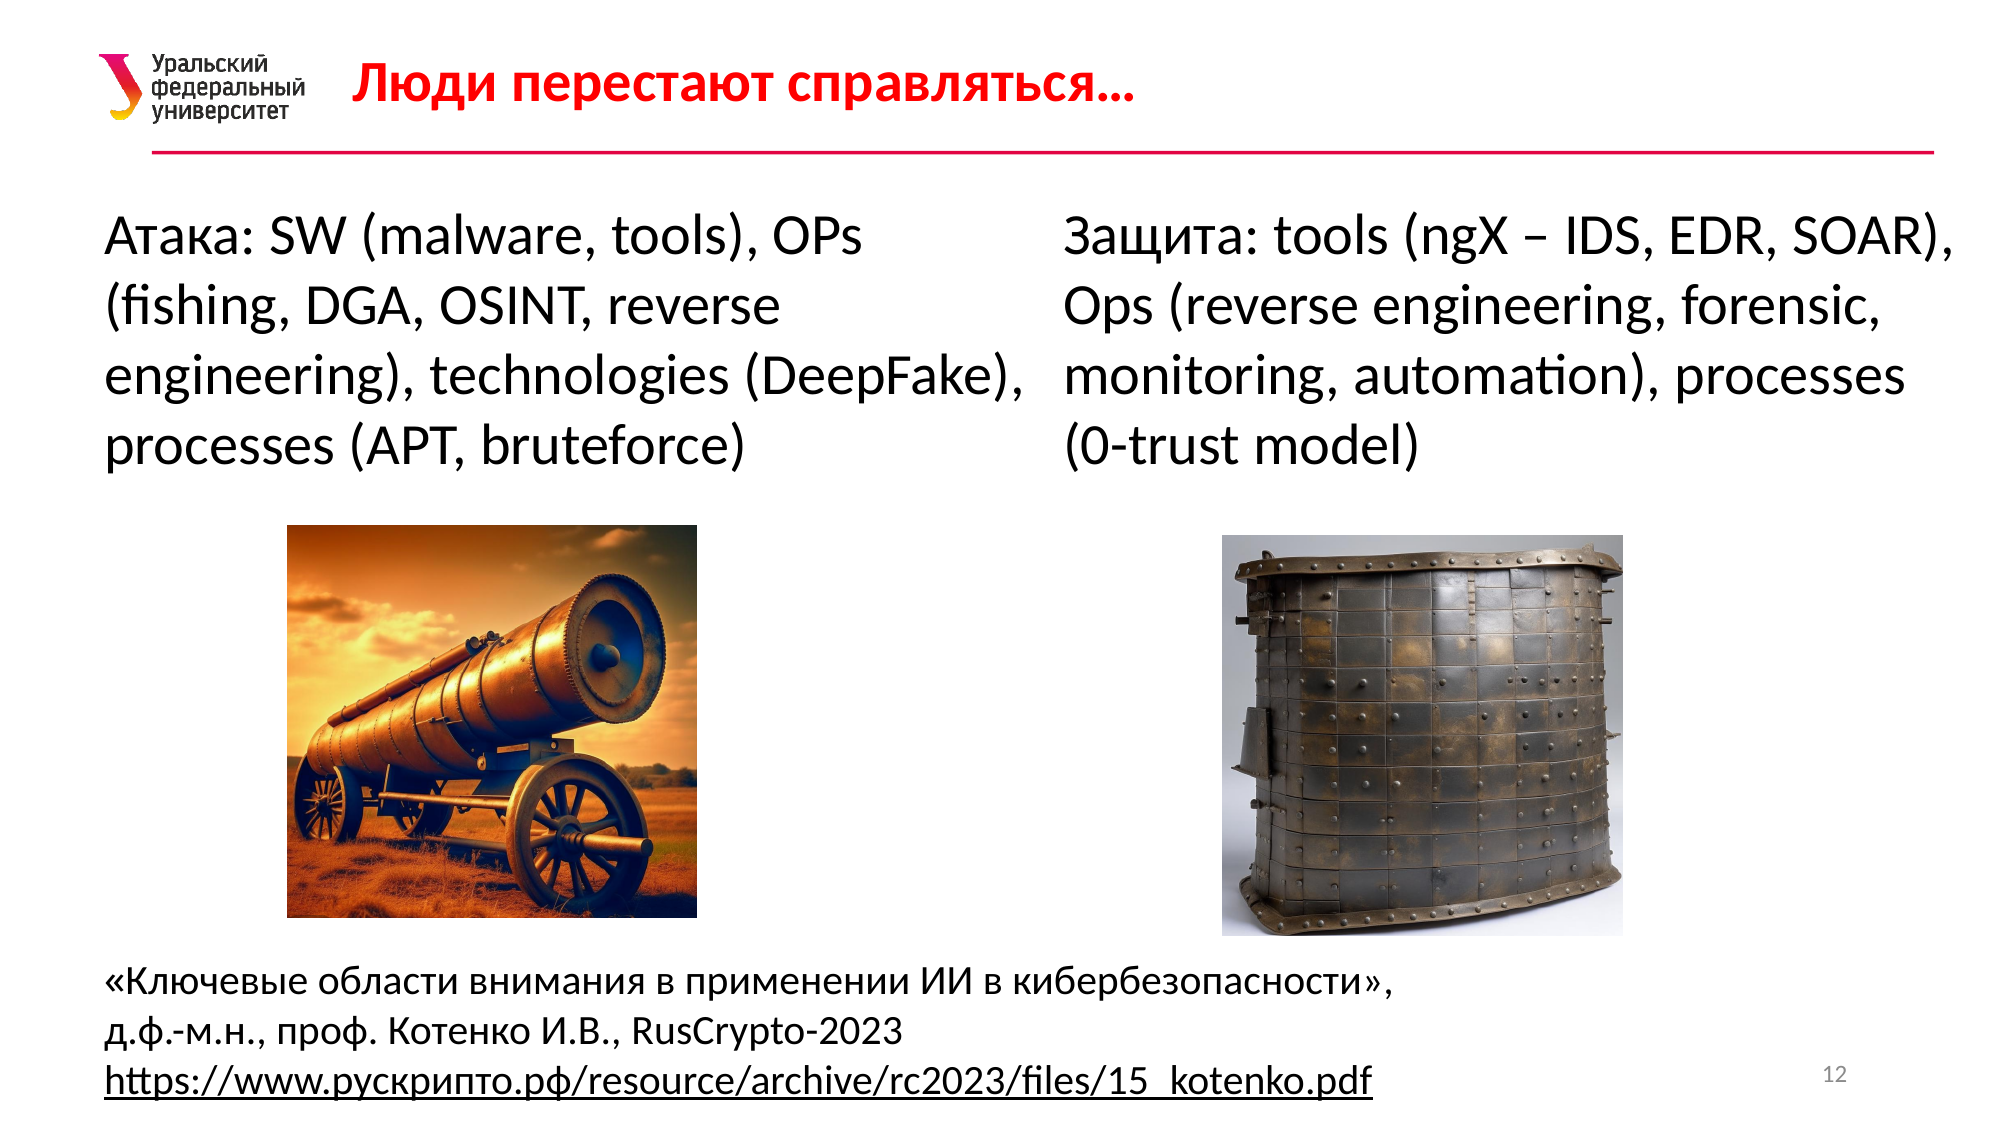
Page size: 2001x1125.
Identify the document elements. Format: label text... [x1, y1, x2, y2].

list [98, 52, 320, 124]
text_box Люди перестают справляться… [337, 36, 1945, 121]
text_box Атака: SW (malware, tools), OPs (fishing, DGA, OSINT, reverse engineering), technologies (DeepFake), processes (APT, bruteforce) [89, 188, 1074, 484]
picture [1222, 535, 1623, 936]
text_box «Ключевые области внимания в применении ИИ в кибербезопасности», д.ф.-м.н., проф. Котенко И.В., RusCrypto-2023 https://www.рускрипто.рф/resource/archive/rc2023/files/15_kotenko.pdf [89, 945, 1889, 1111]
text_box Защита: tools (ngX – IDS, EDR, SOAR), Ops (reverse engineering, forensic, monitoring, automation), processes (0-trust model) [1074, 188, 1981, 484]
text_box [151, 150, 1935, 155]
picture [287, 525, 697, 918]
